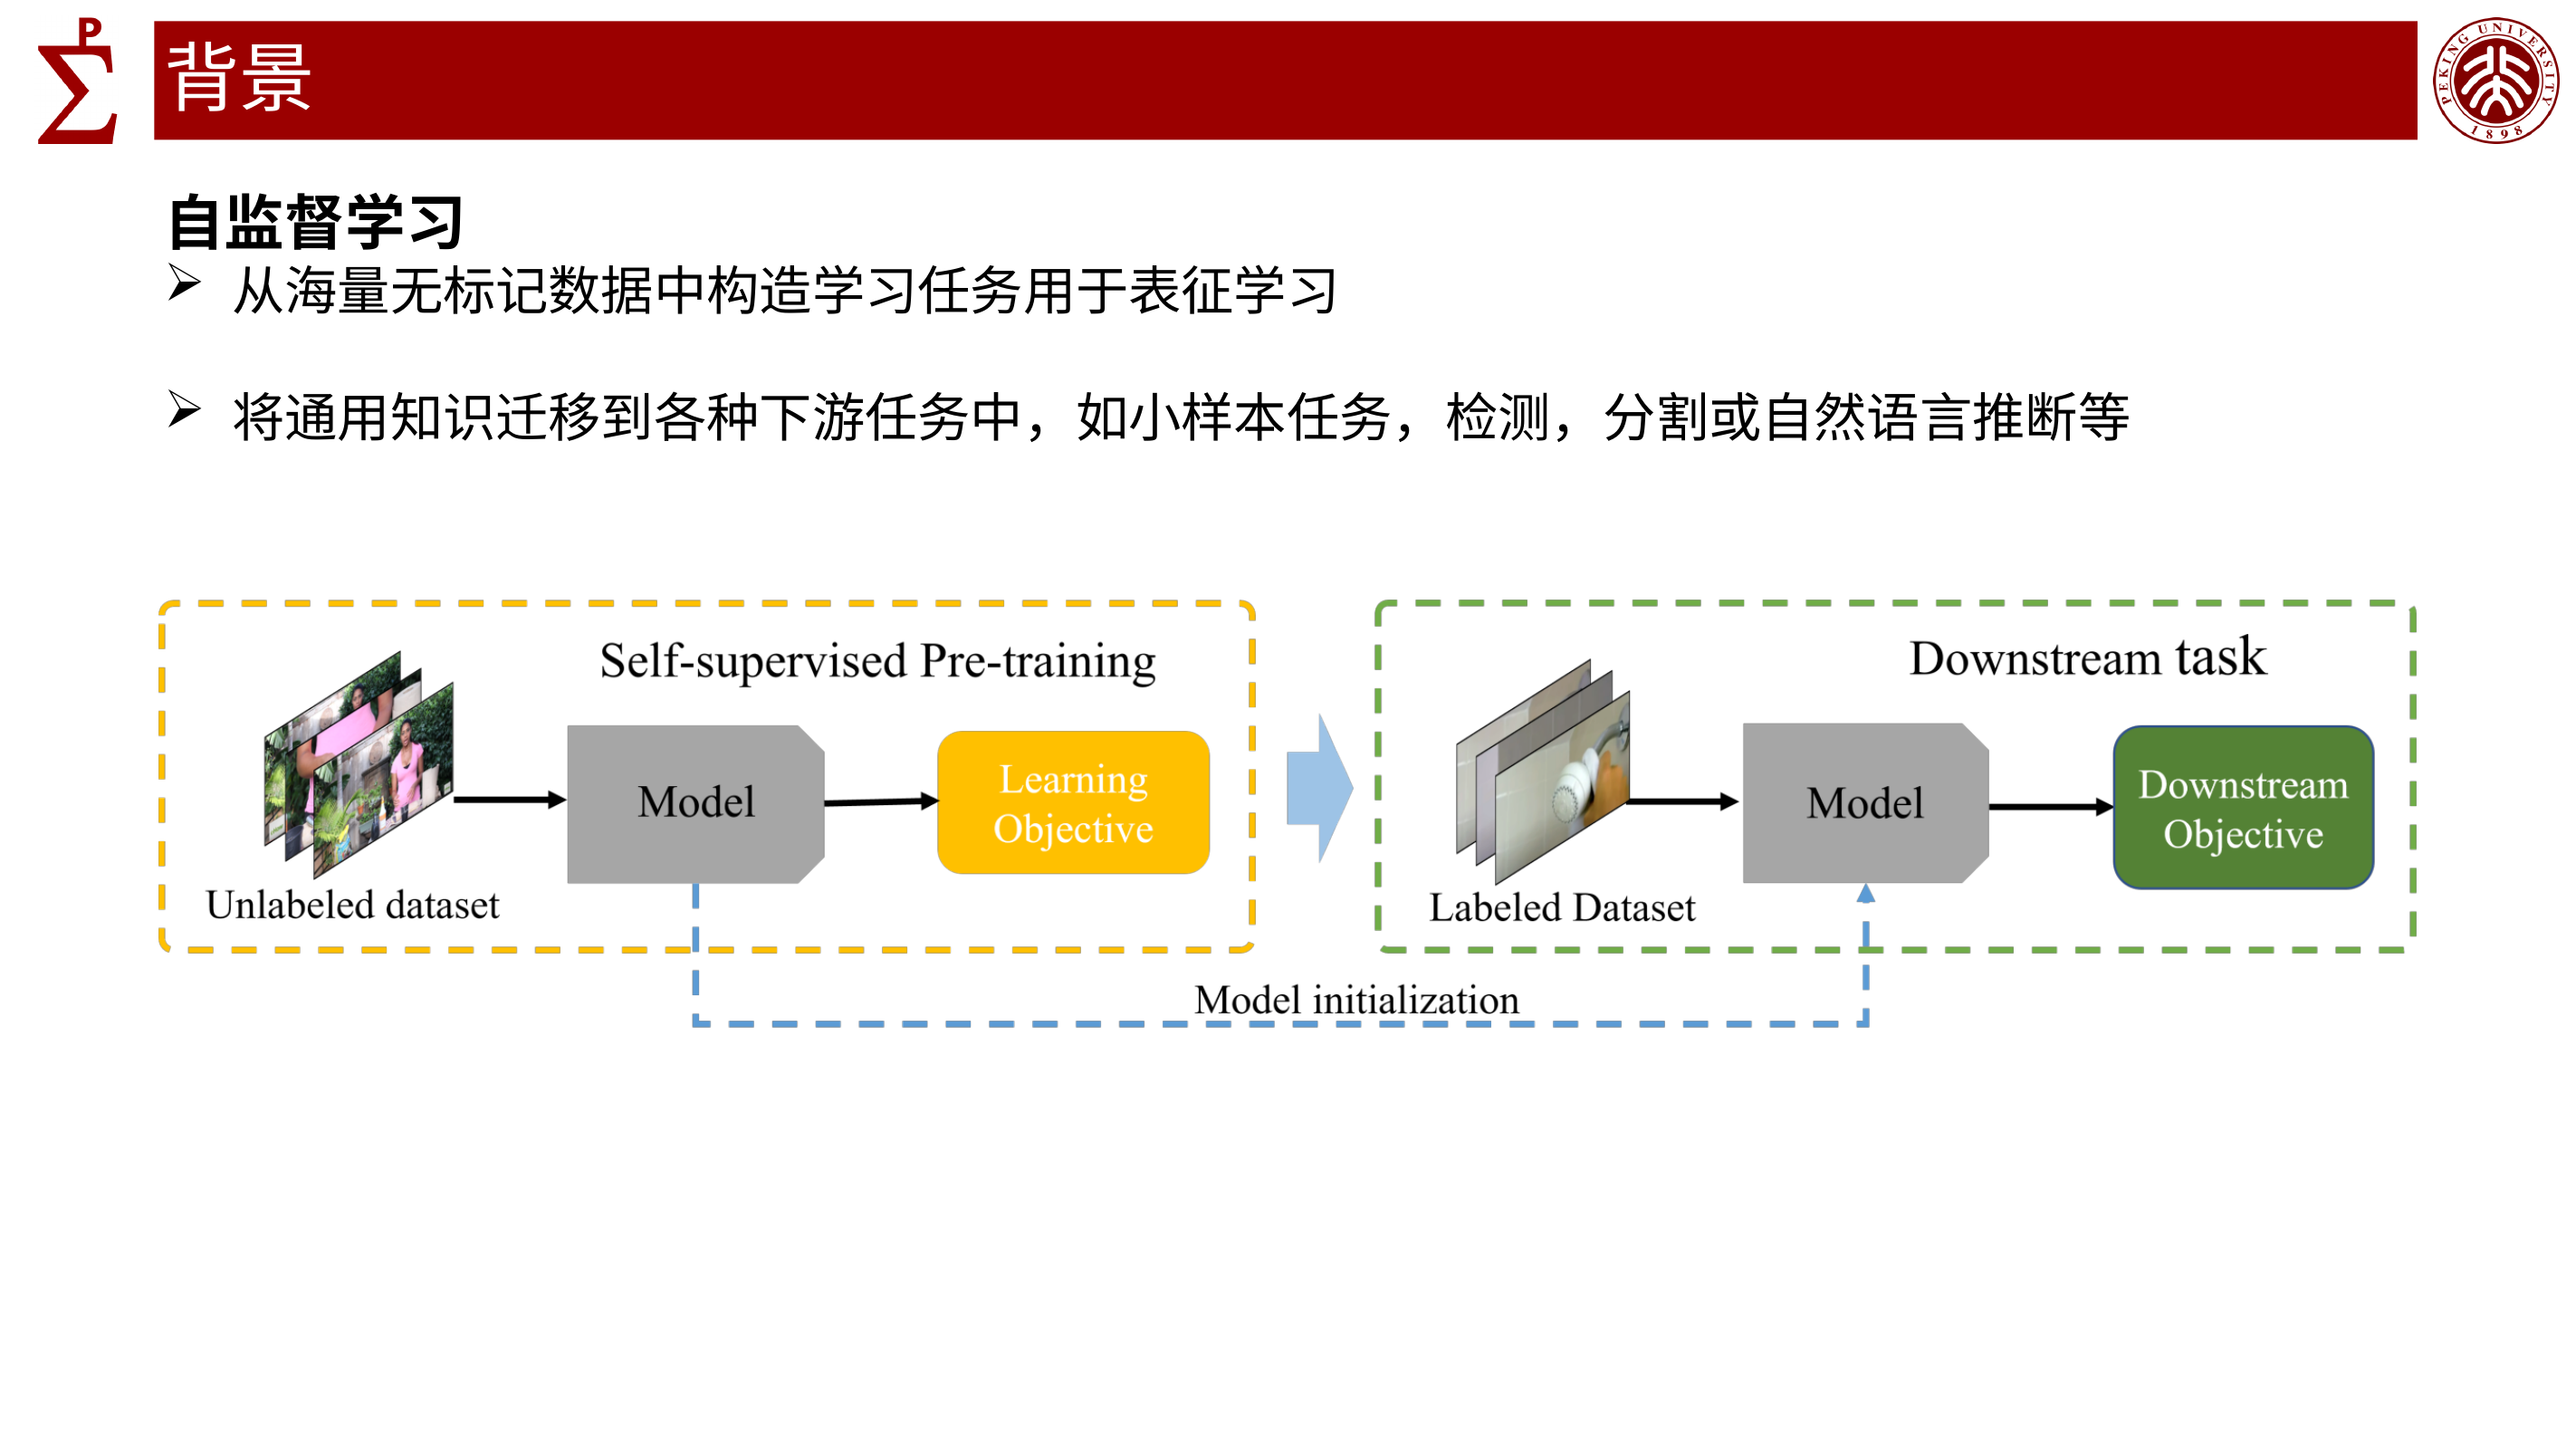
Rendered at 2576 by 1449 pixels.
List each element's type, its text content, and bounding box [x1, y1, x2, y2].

picture [2433, 17, 2560, 144]
picture [34, 15, 119, 147]
title 背景 [150, 24, 2411, 135]
text_box 自监督学习 从海量无标记数据中构造学习任务用于表征学习 将通用知识迁移到各种下游任务中，如小样本任务，检测，分割或自然语言推断等 [150, 178, 2411, 1449]
picture [154, 593, 2421, 1034]
